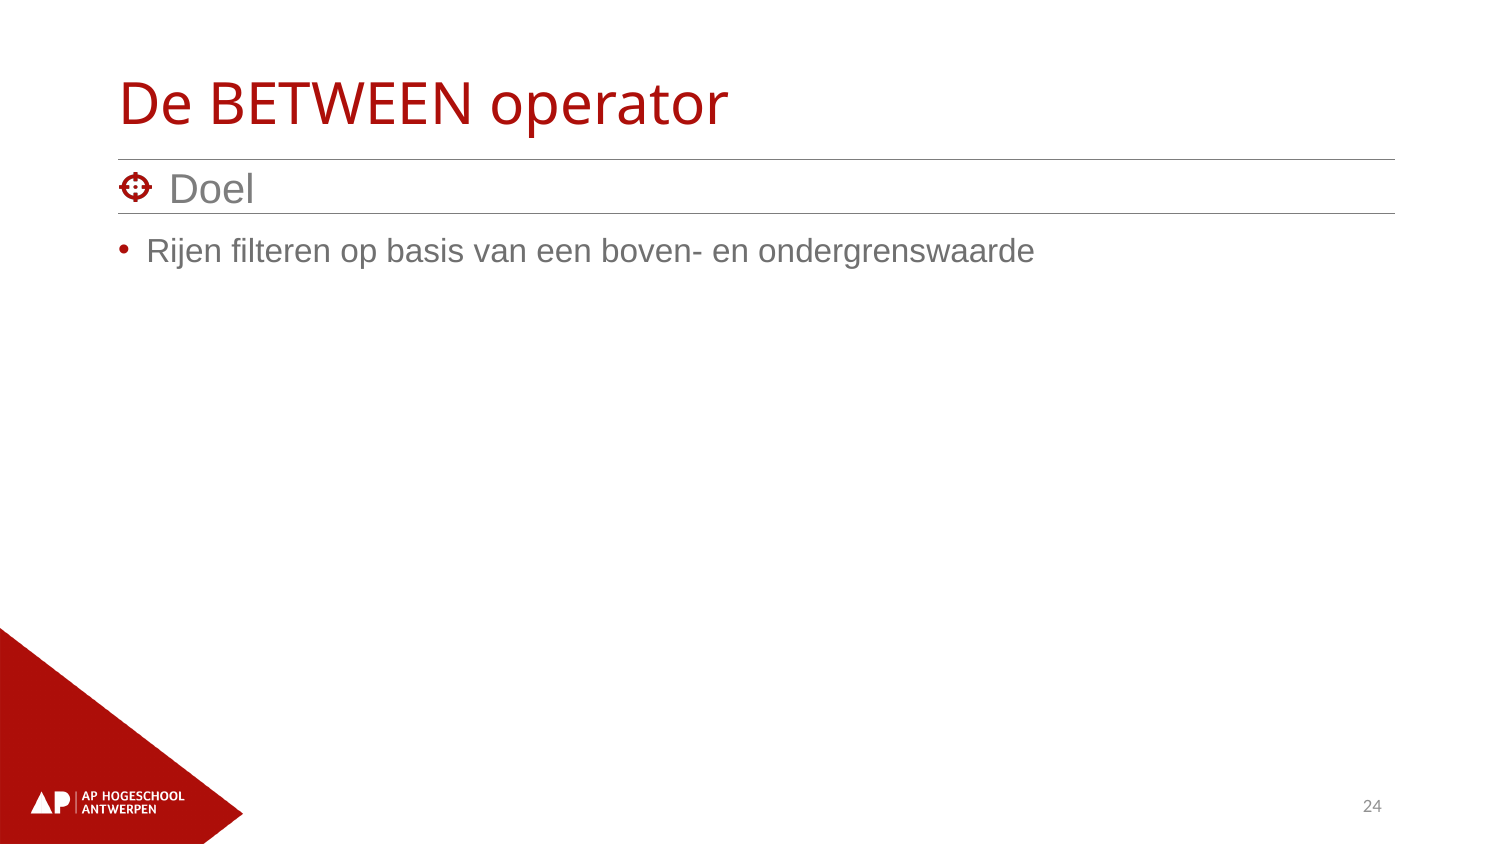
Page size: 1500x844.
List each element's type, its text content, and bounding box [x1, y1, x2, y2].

title De BETWEEN operator [103, 66, 1397, 141]
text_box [118, 154, 1429, 214]
text_box Rijen filteren op basis van een boven- en ondergrenswaarde [103, 225, 1466, 315]
picture [0, 623, 246, 844]
slide_number 24 [1263, 782, 1397, 827]
